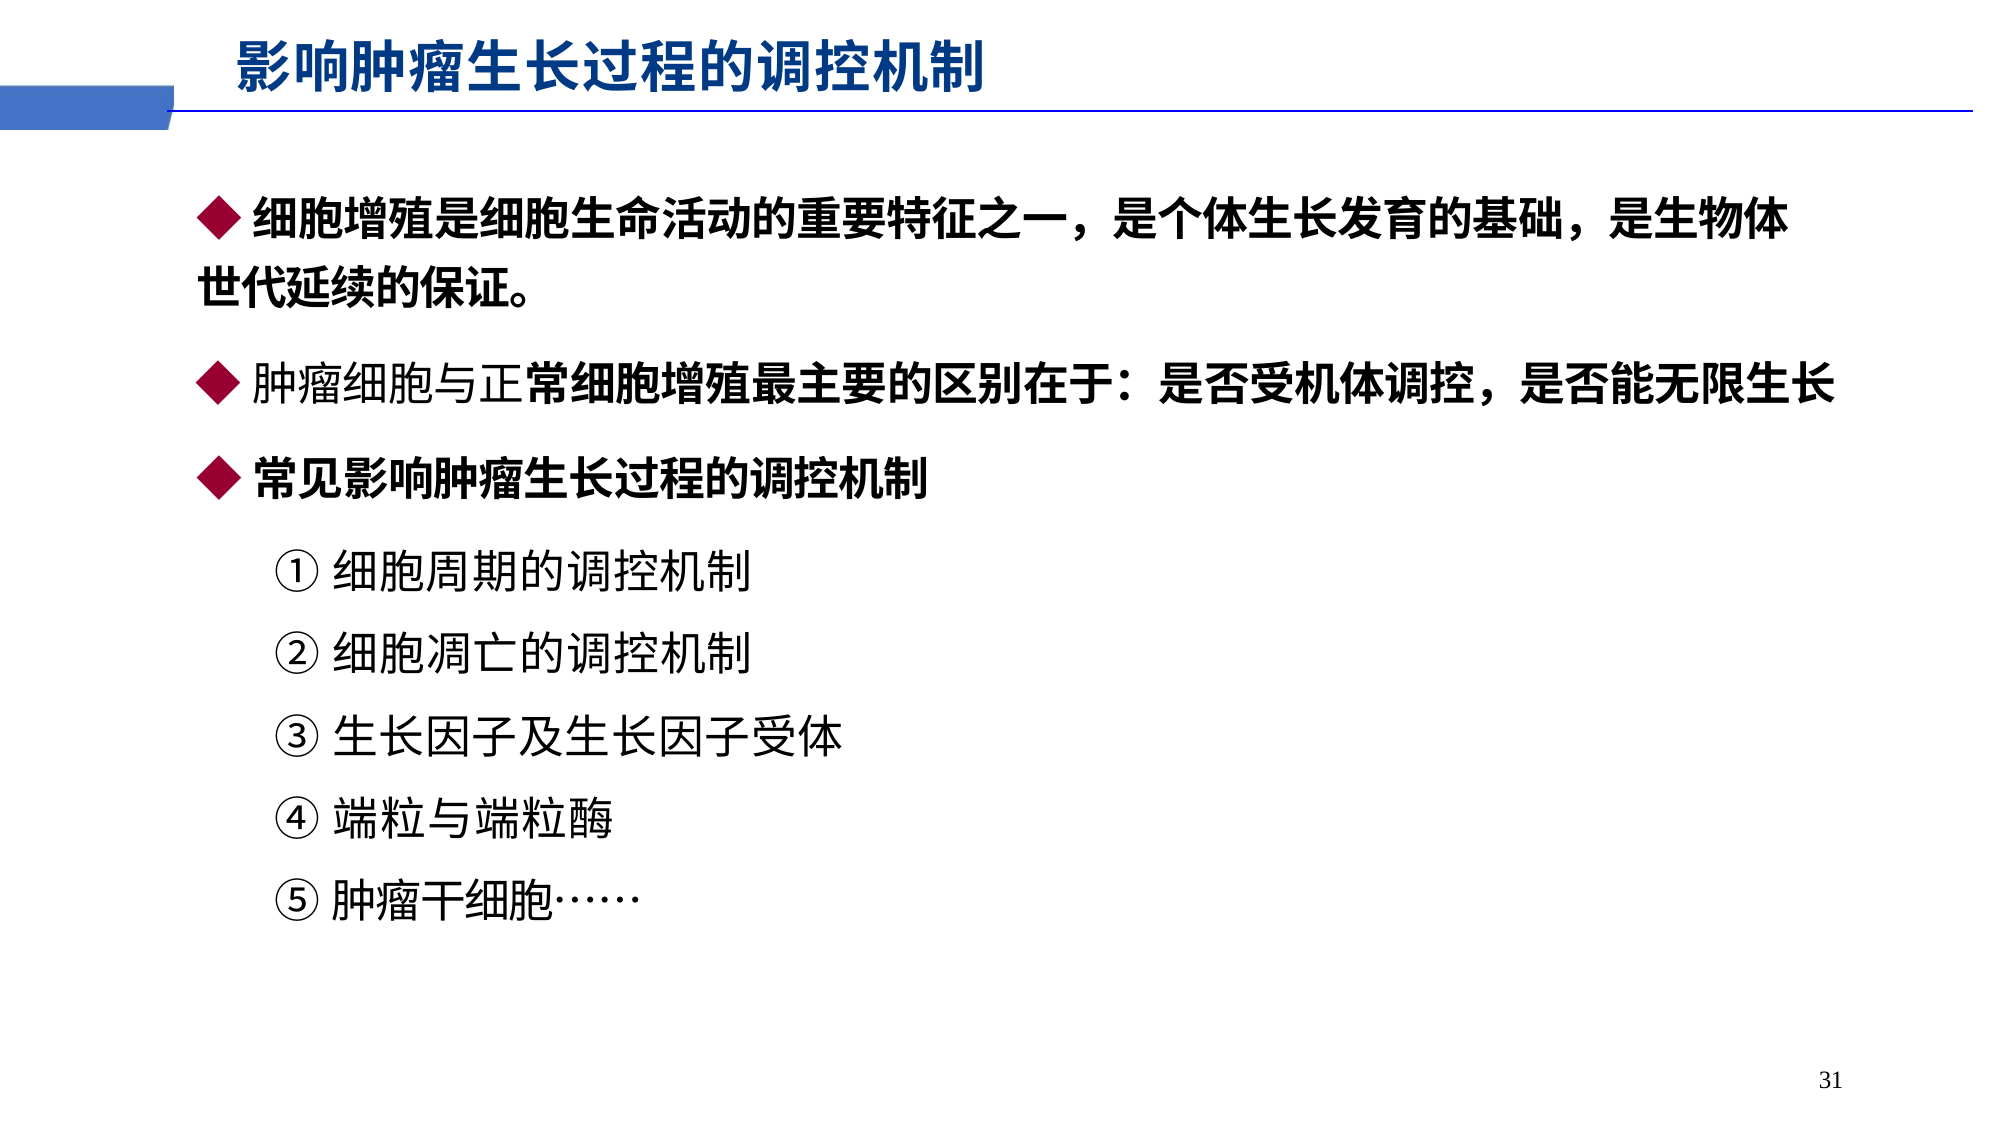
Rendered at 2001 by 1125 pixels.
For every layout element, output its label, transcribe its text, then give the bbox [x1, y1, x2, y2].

text_box ◆细胞增殖是细胞生命活动的重要特征之一，是个体生长发育的基础，是生物体 世代延续的保证。 ◆肿瘤细胞与正常细胞增殖最主要的区别在于：是否受机体调控，是否能无限生长 ◆常见影响肿瘤生长过程的调控机制 ①细胞周期的调控机制 ②细胞凋亡的调控机制 ③生长因子及生长因子受体 ④端粒与端粒酶 ⑤肿瘤干细胞…… [193, 174, 1838, 931]
text_box 影响肿瘤生长过程的调控机制 [233, 33, 996, 104]
text_box 31 [1816, 1067, 1845, 1096]
picture [0, 82, 1974, 130]
